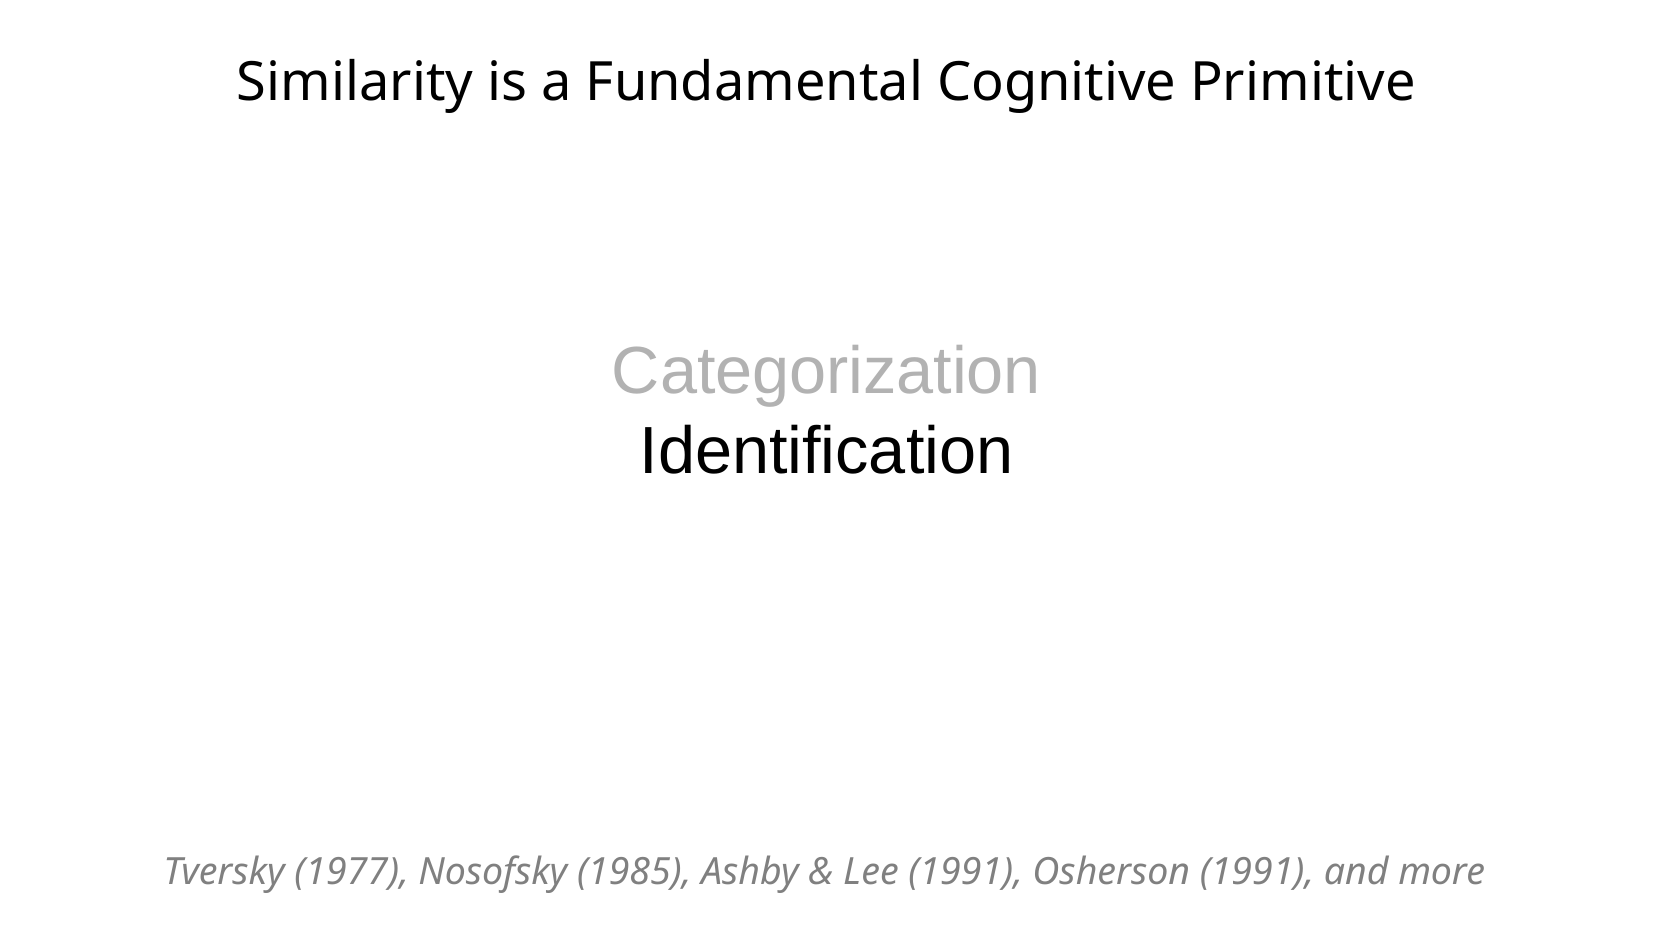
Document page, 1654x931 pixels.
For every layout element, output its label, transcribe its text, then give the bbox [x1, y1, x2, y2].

text_box Categorization Identification [82, 327, 1571, 648]
text_box Tversky (1977), Nosofsky (1985), Ashby & Lee (1991), Osherson (1991), and more [0, 839, 1650, 900]
text_box Similarity is a Fundamental Cognitive Primitive [82, 46, 1571, 112]
